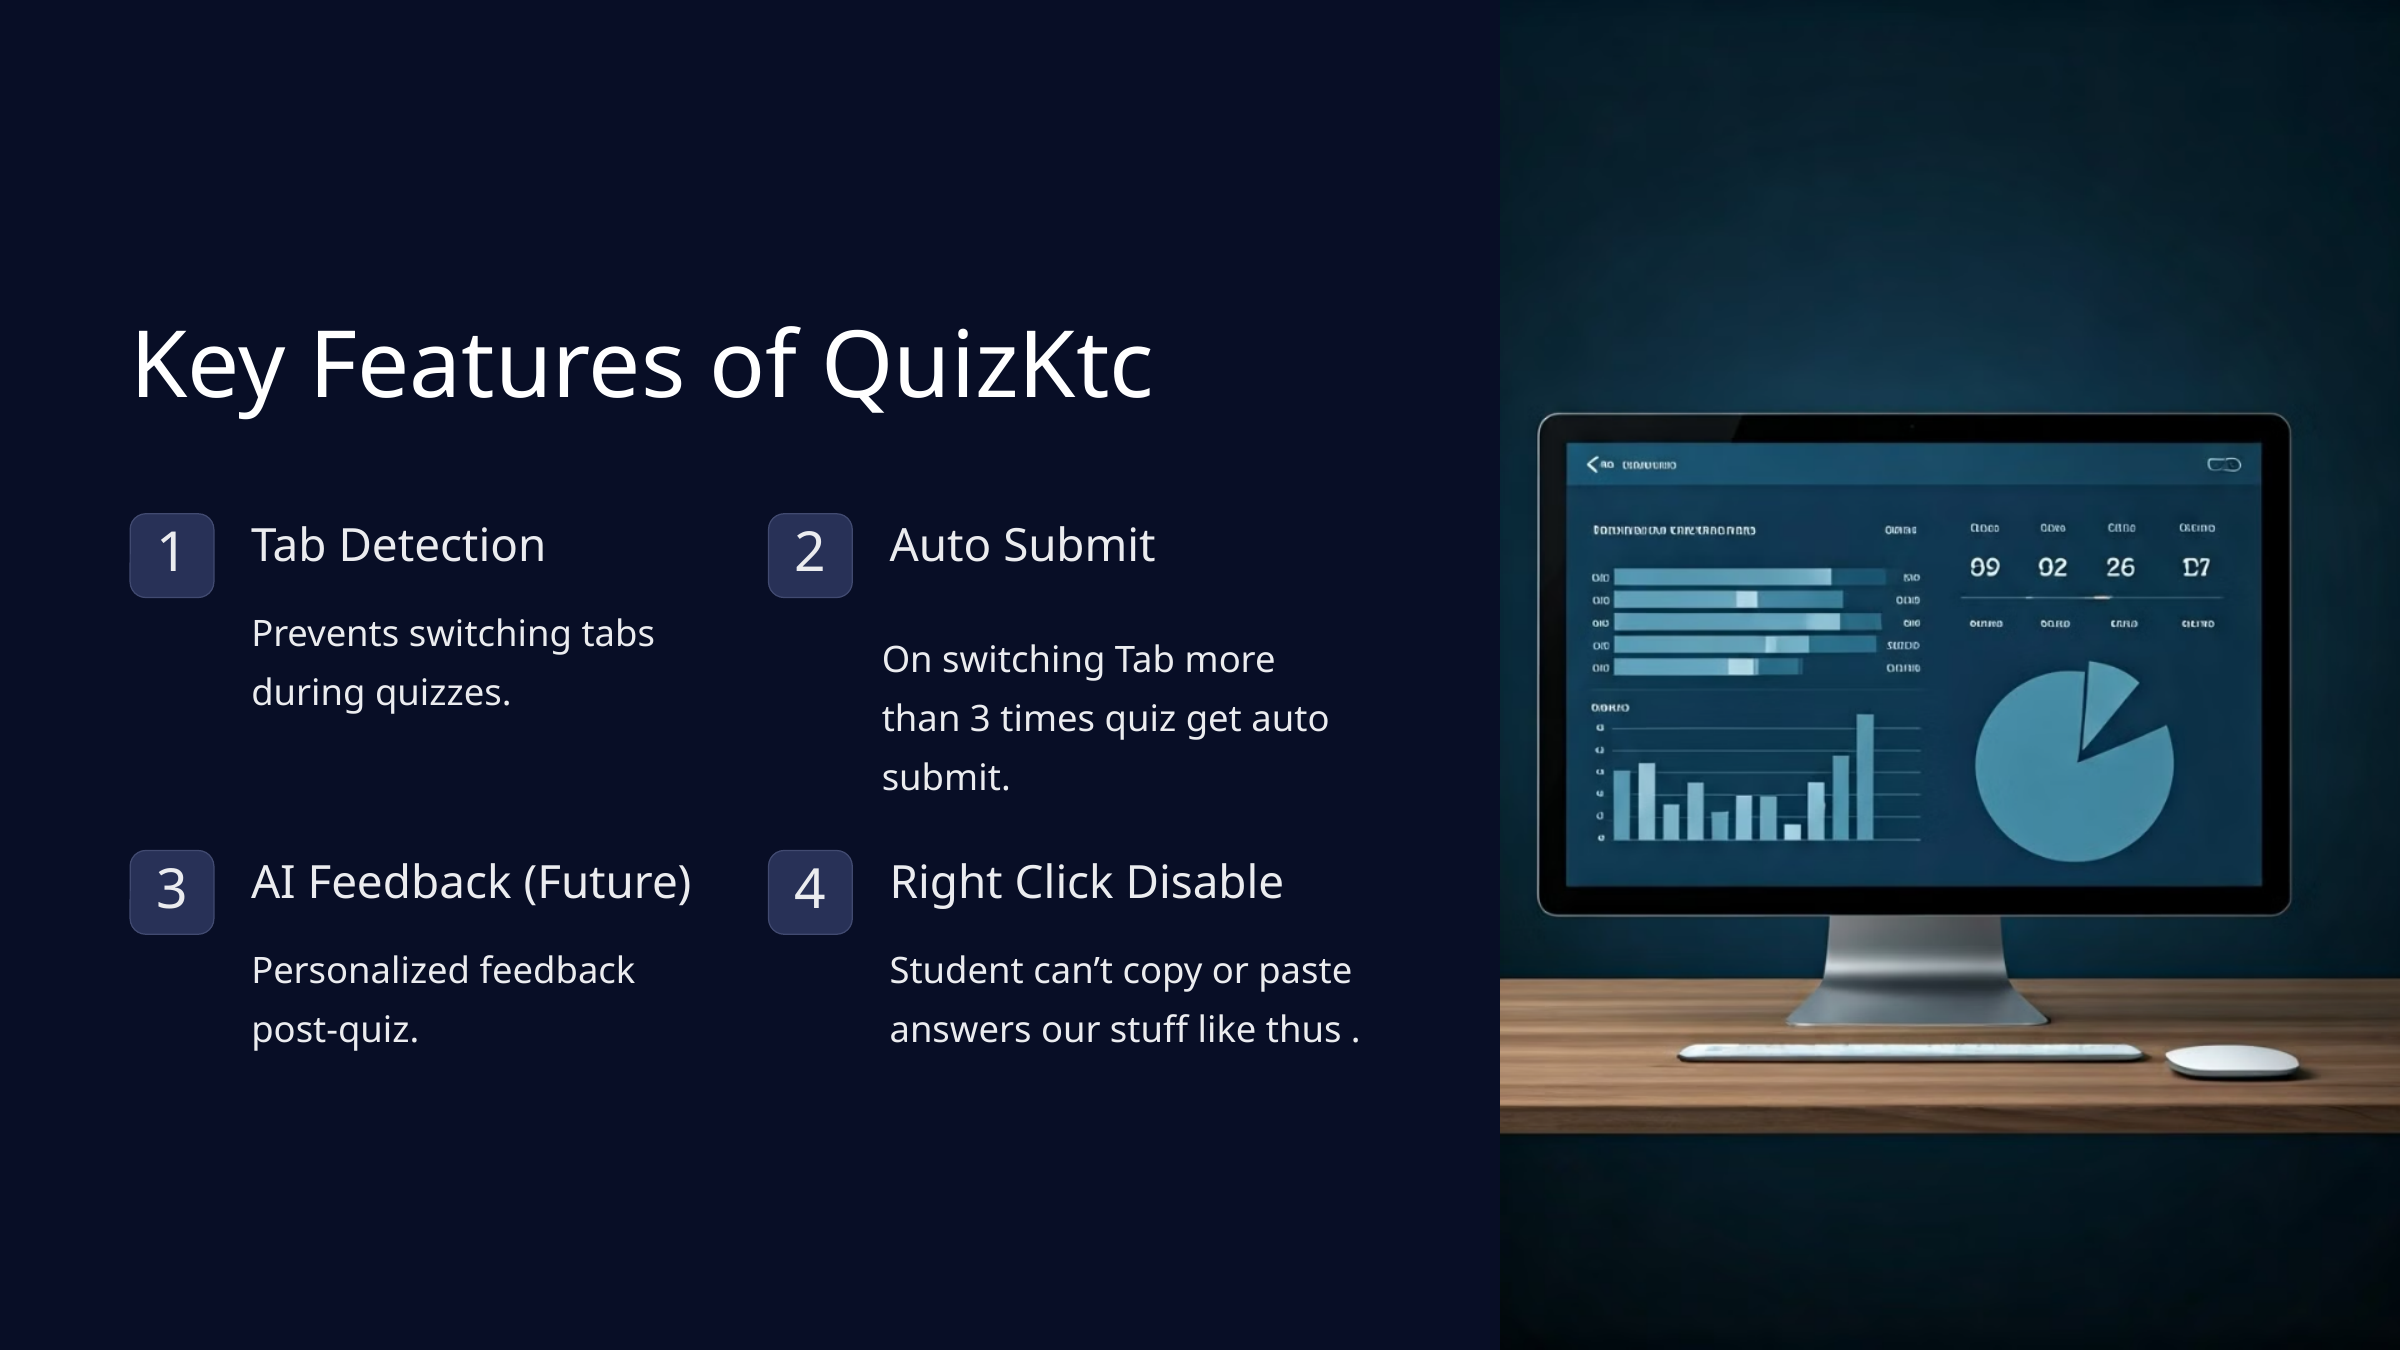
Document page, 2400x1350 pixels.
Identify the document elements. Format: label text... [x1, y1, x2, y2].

text_box Student can’t copy or paste answers our stuff like thus . [889, 930, 1370, 1142]
text_box [130, 850, 214, 935]
text_box 2 [793, 527, 828, 584]
text_box Personalized feedback post-quiz. [251, 930, 732, 1050]
text_box AI Feedback (Future) [251, 850, 717, 909]
text_box Tab Detection [251, 513, 717, 572]
text_box 1 [159, 527, 185, 584]
text_box On switching Tab more than 3 times quiz get auto submit. [881, 619, 1363, 802]
text_box 4 [793, 864, 828, 921]
text_box [130, 513, 214, 598]
text_box 3 [156, 864, 188, 921]
text_box Auto Submit [889, 513, 1370, 598]
text_box Right Click Disable [889, 850, 1355, 909]
text_box Key Features of QuizKtc [130, 299, 1199, 417]
text_box [768, 513, 853, 598]
text_box [768, 850, 853, 935]
text_box Prevents switching tabs during quizzes. [251, 594, 732, 714]
picture [1499, 0, 2400, 1350]
